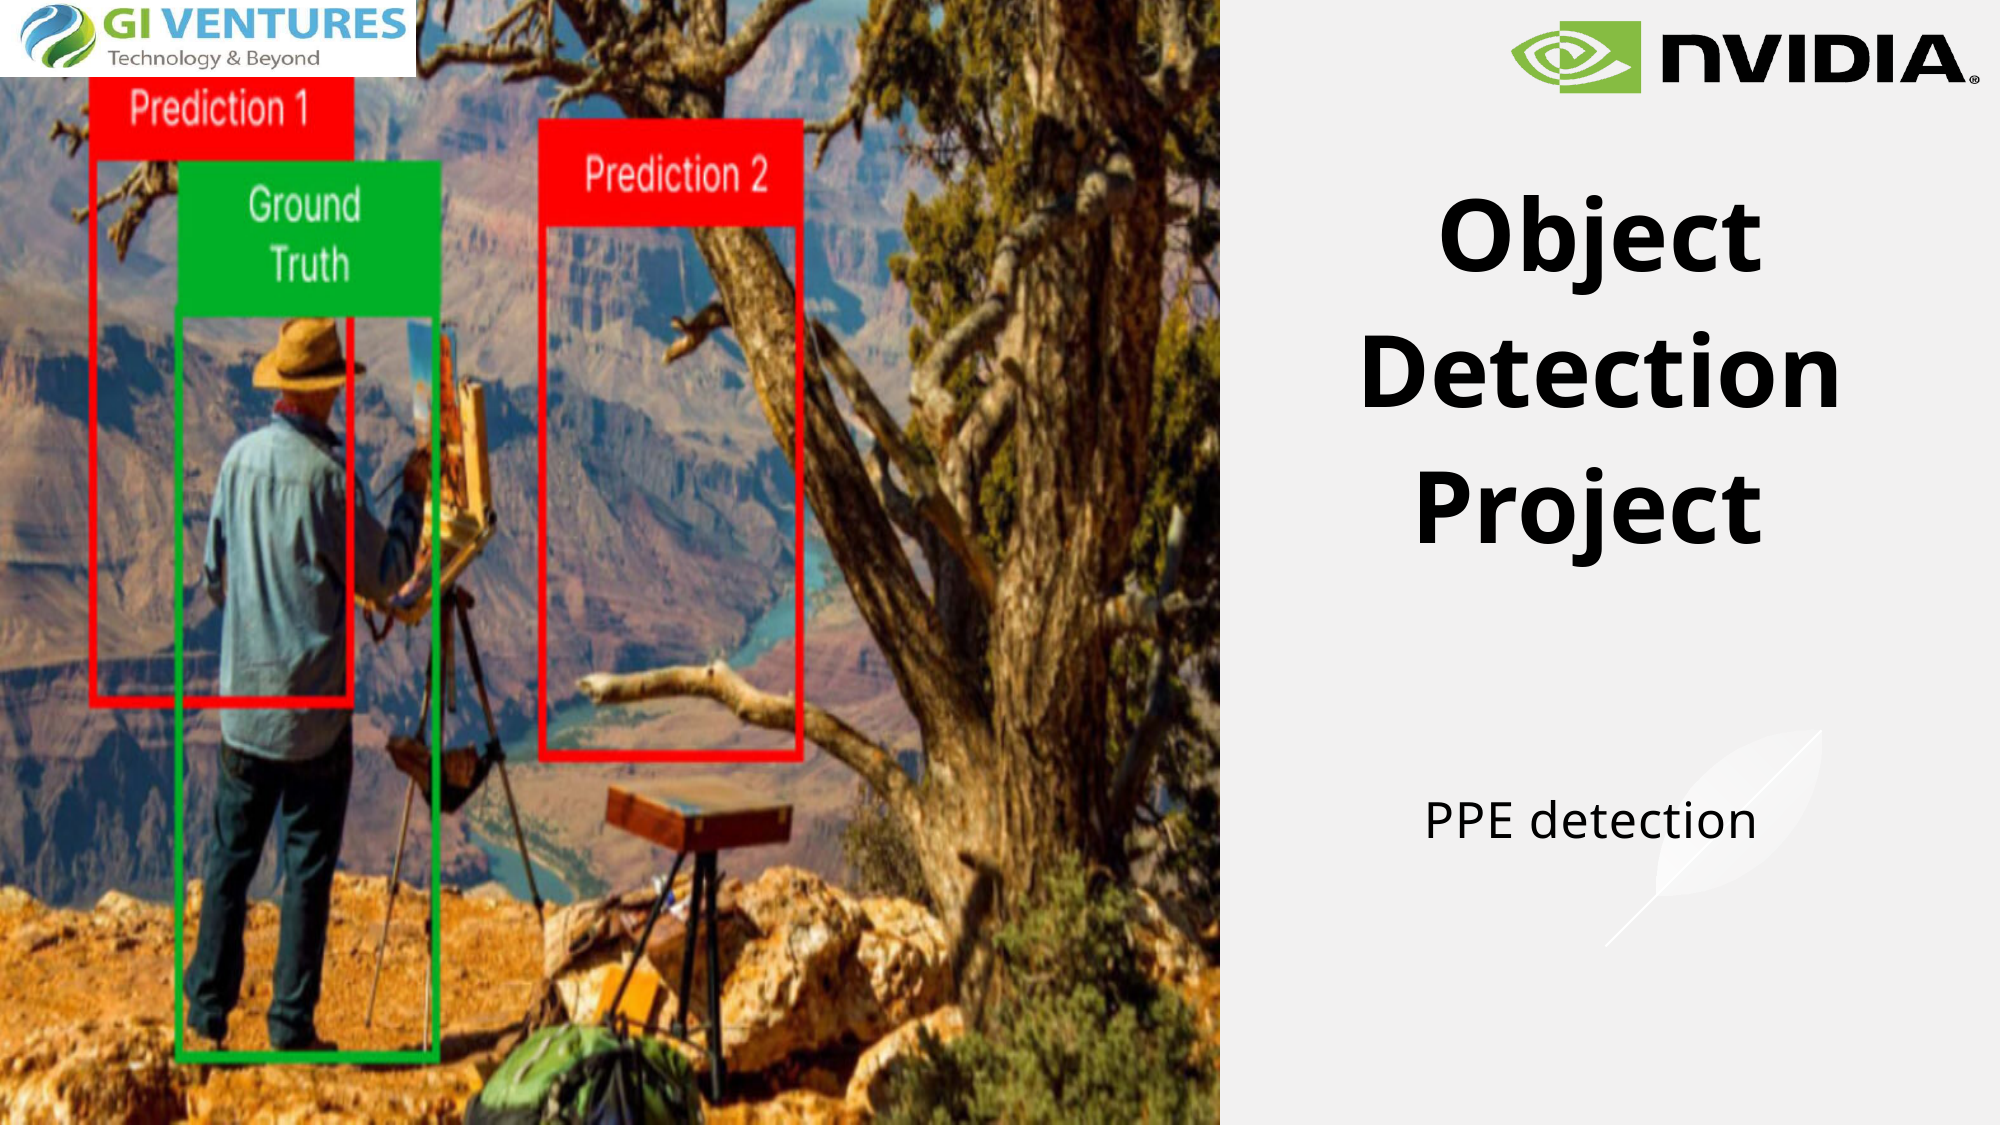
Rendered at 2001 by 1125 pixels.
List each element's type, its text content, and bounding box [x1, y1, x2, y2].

picture [1508, 18, 1982, 95]
text_box Object Detection Project [1225, 87, 1981, 649]
text_box PPE detection [1225, 674, 2000, 947]
picture [0, 0, 1221, 1125]
